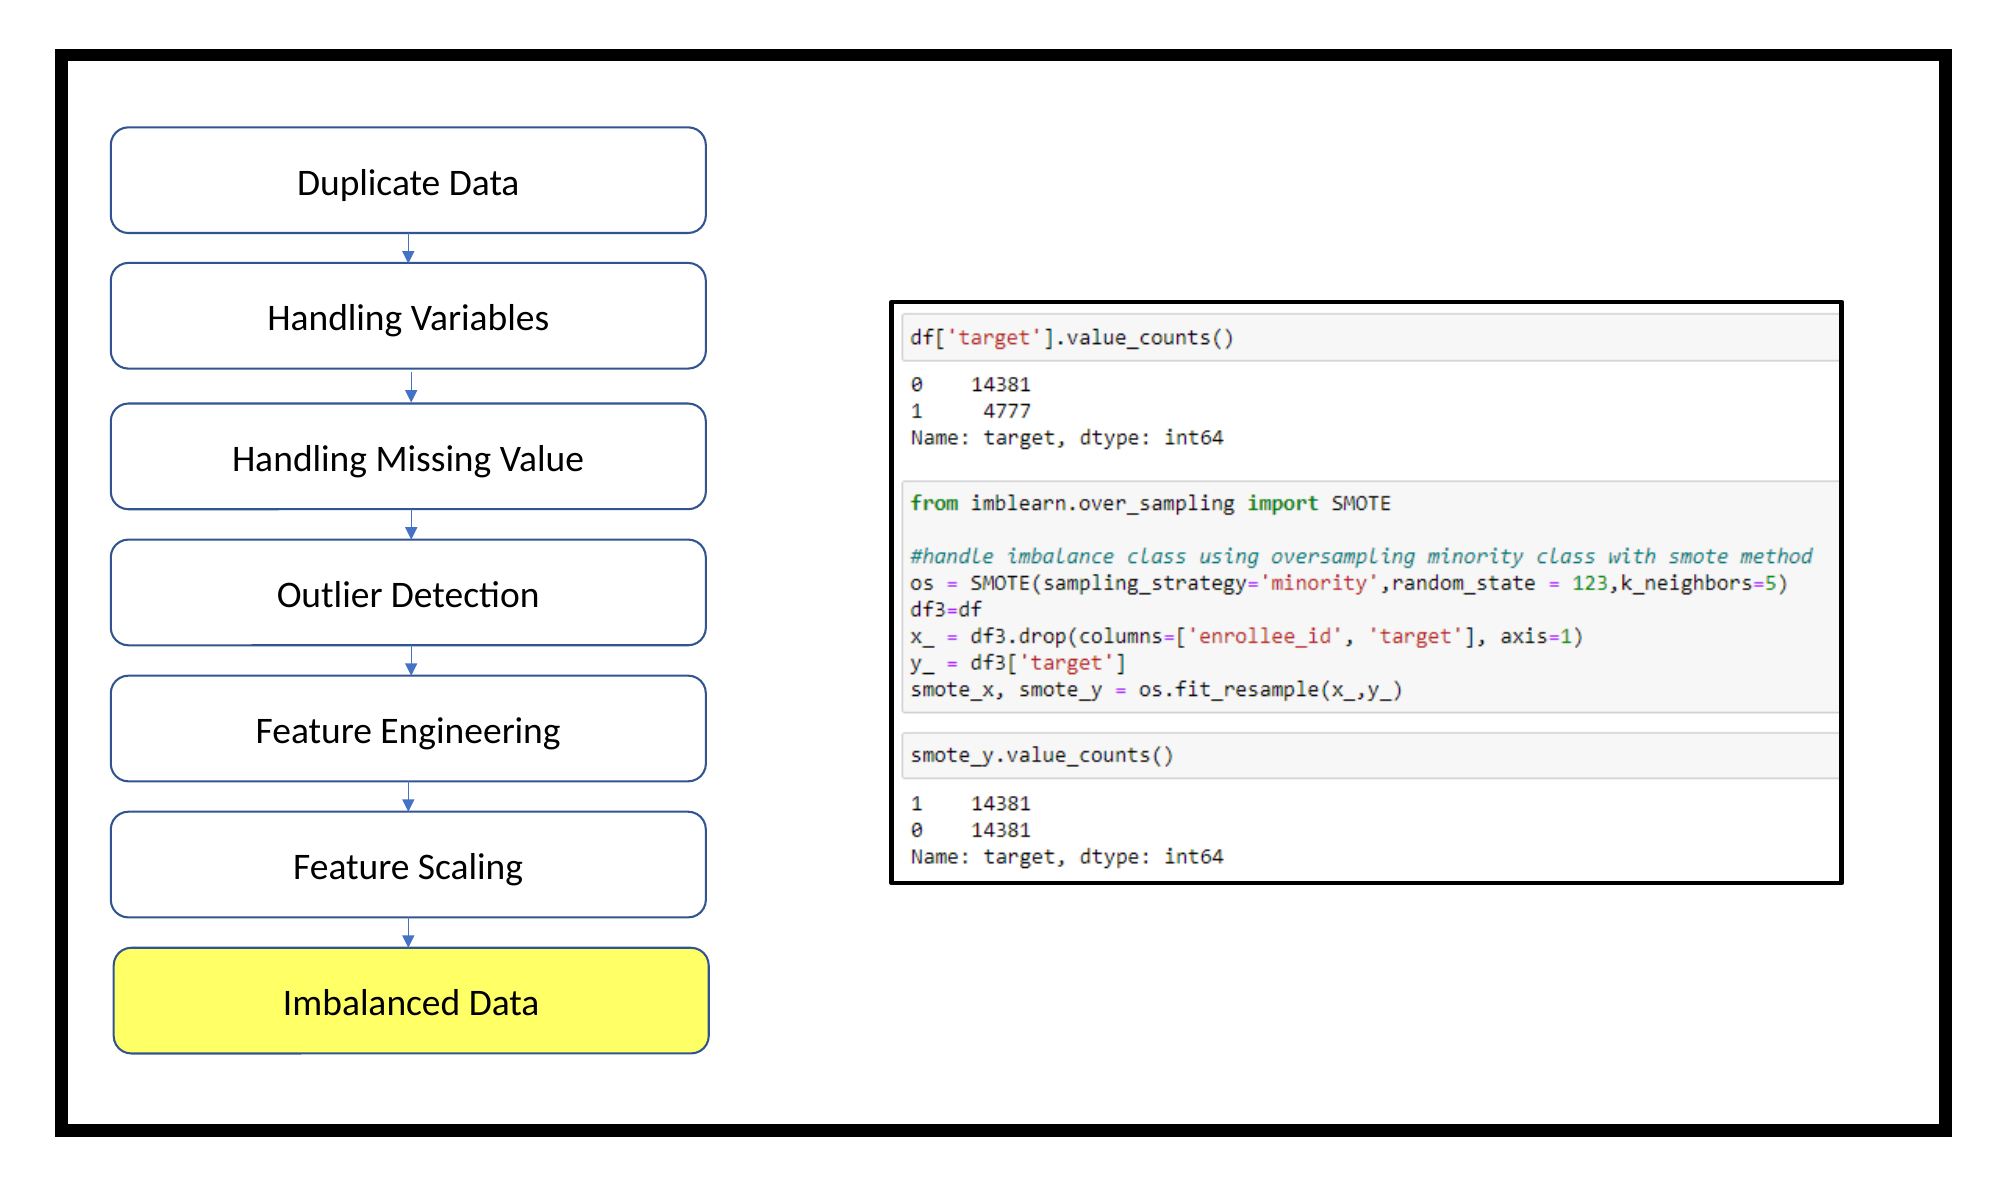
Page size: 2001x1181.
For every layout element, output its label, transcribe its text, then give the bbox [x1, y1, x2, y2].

text_box Feature Engineering [109, 674, 707, 783]
text_box Imbalanced Data [112, 946, 710, 1055]
picture [894, 304, 1840, 881]
text_box Handling Variables [109, 261, 707, 370]
text_box Duplicate Data [109, 126, 707, 235]
text_box Outlier Detection [109, 538, 707, 647]
text_box Feature Scaling [109, 810, 707, 919]
text_box Handling Missing Value [109, 402, 707, 511]
